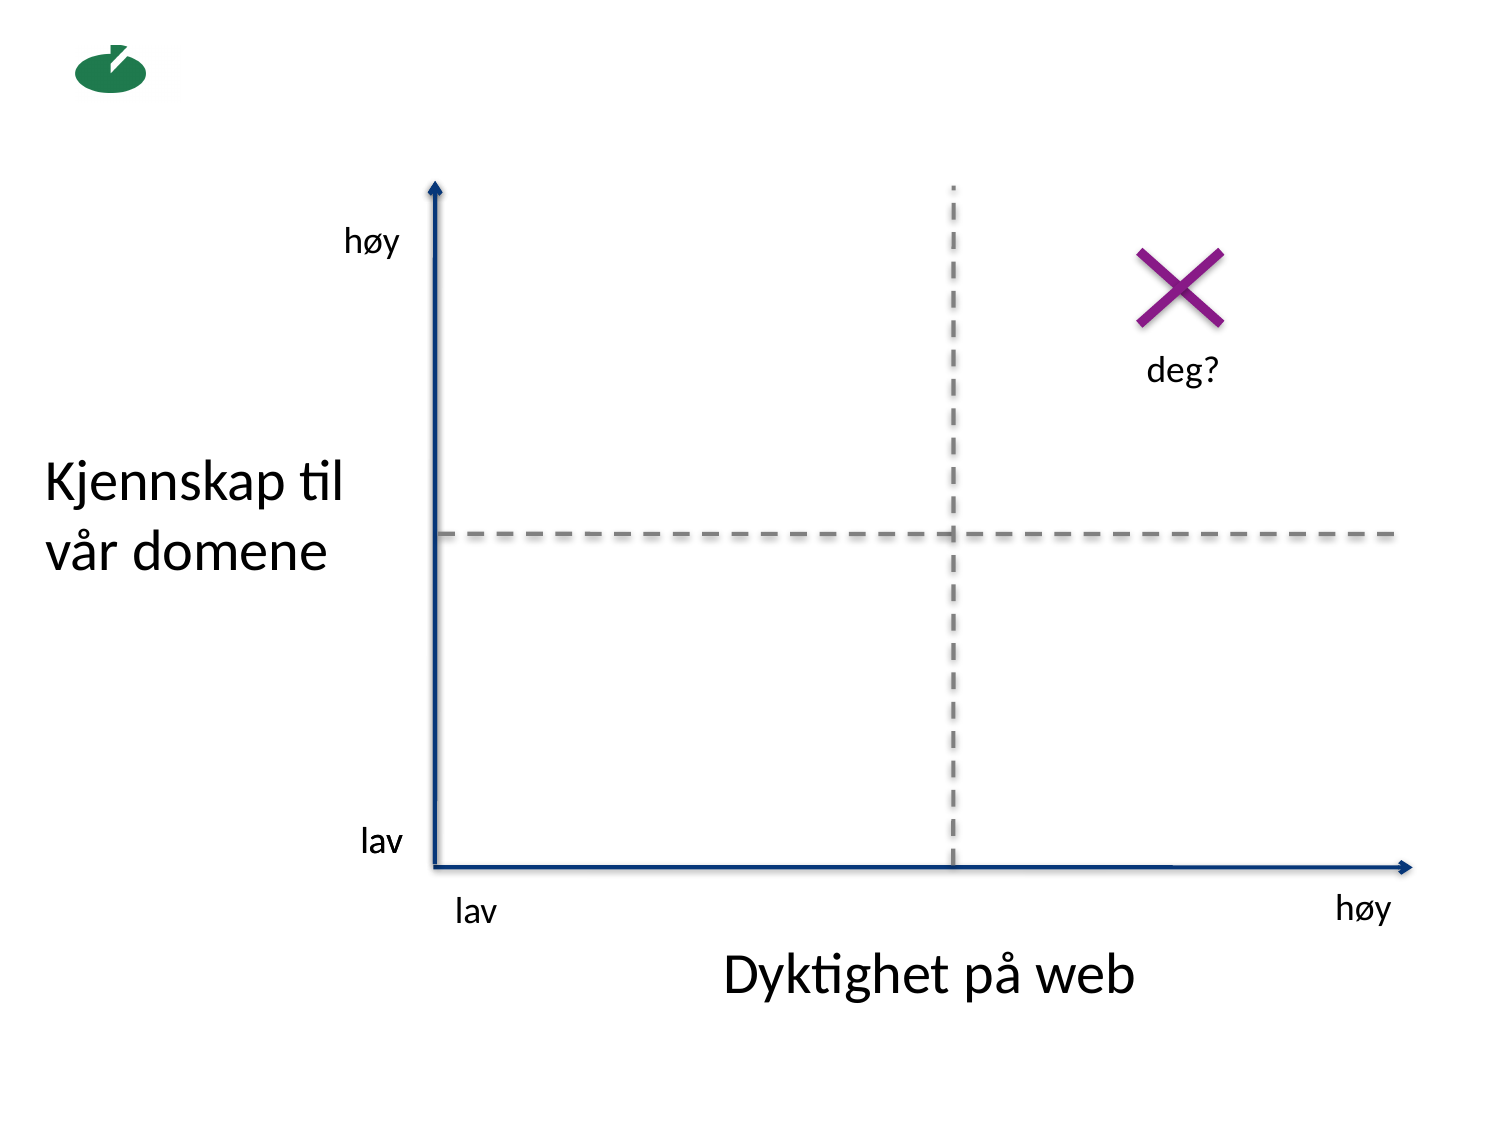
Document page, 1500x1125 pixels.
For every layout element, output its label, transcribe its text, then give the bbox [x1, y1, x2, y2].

text_box deg? [1131, 337, 1236, 398]
text_box Dyktighet på web [708, 927, 1216, 1013]
text_box lav [345, 809, 419, 869]
text_box Kjennskap til vår domene [30, 434, 423, 590]
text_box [1139, 251, 1222, 325]
picture [75, 45, 181, 103]
text_box høy [328, 208, 416, 268]
text_box lav [440, 878, 513, 939]
text_box høy [1320, 876, 1407, 936]
